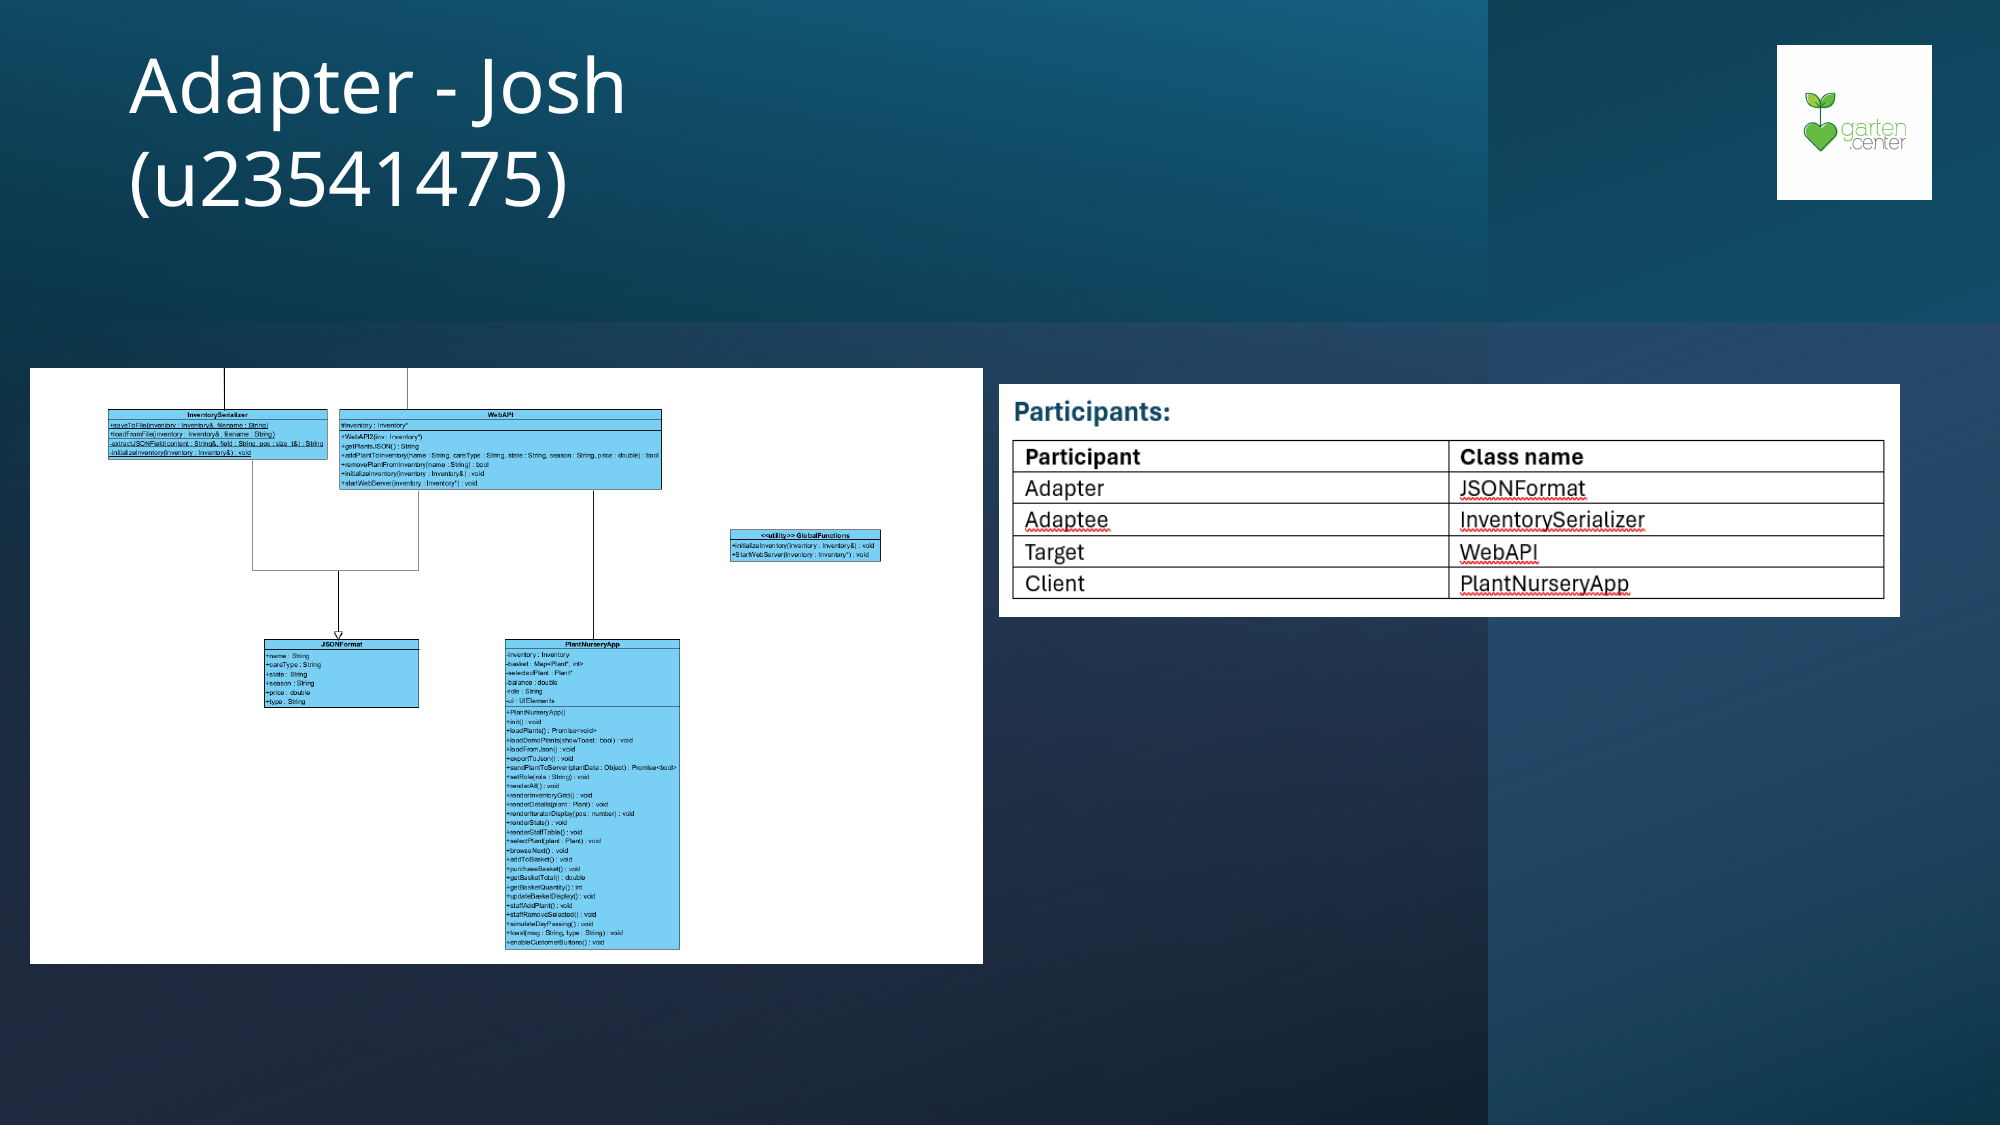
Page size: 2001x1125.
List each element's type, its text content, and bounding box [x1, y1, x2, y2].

text_box [1489, 0, 2000, 321]
picture [999, 384, 1901, 618]
picture [29, 368, 984, 965]
text_box Adapter - Josh (u23541475) [114, 40, 1274, 231]
text_box [0, 321, 2000, 1125]
text_box [0, 0, 1489, 321]
picture [1776, 45, 1932, 201]
